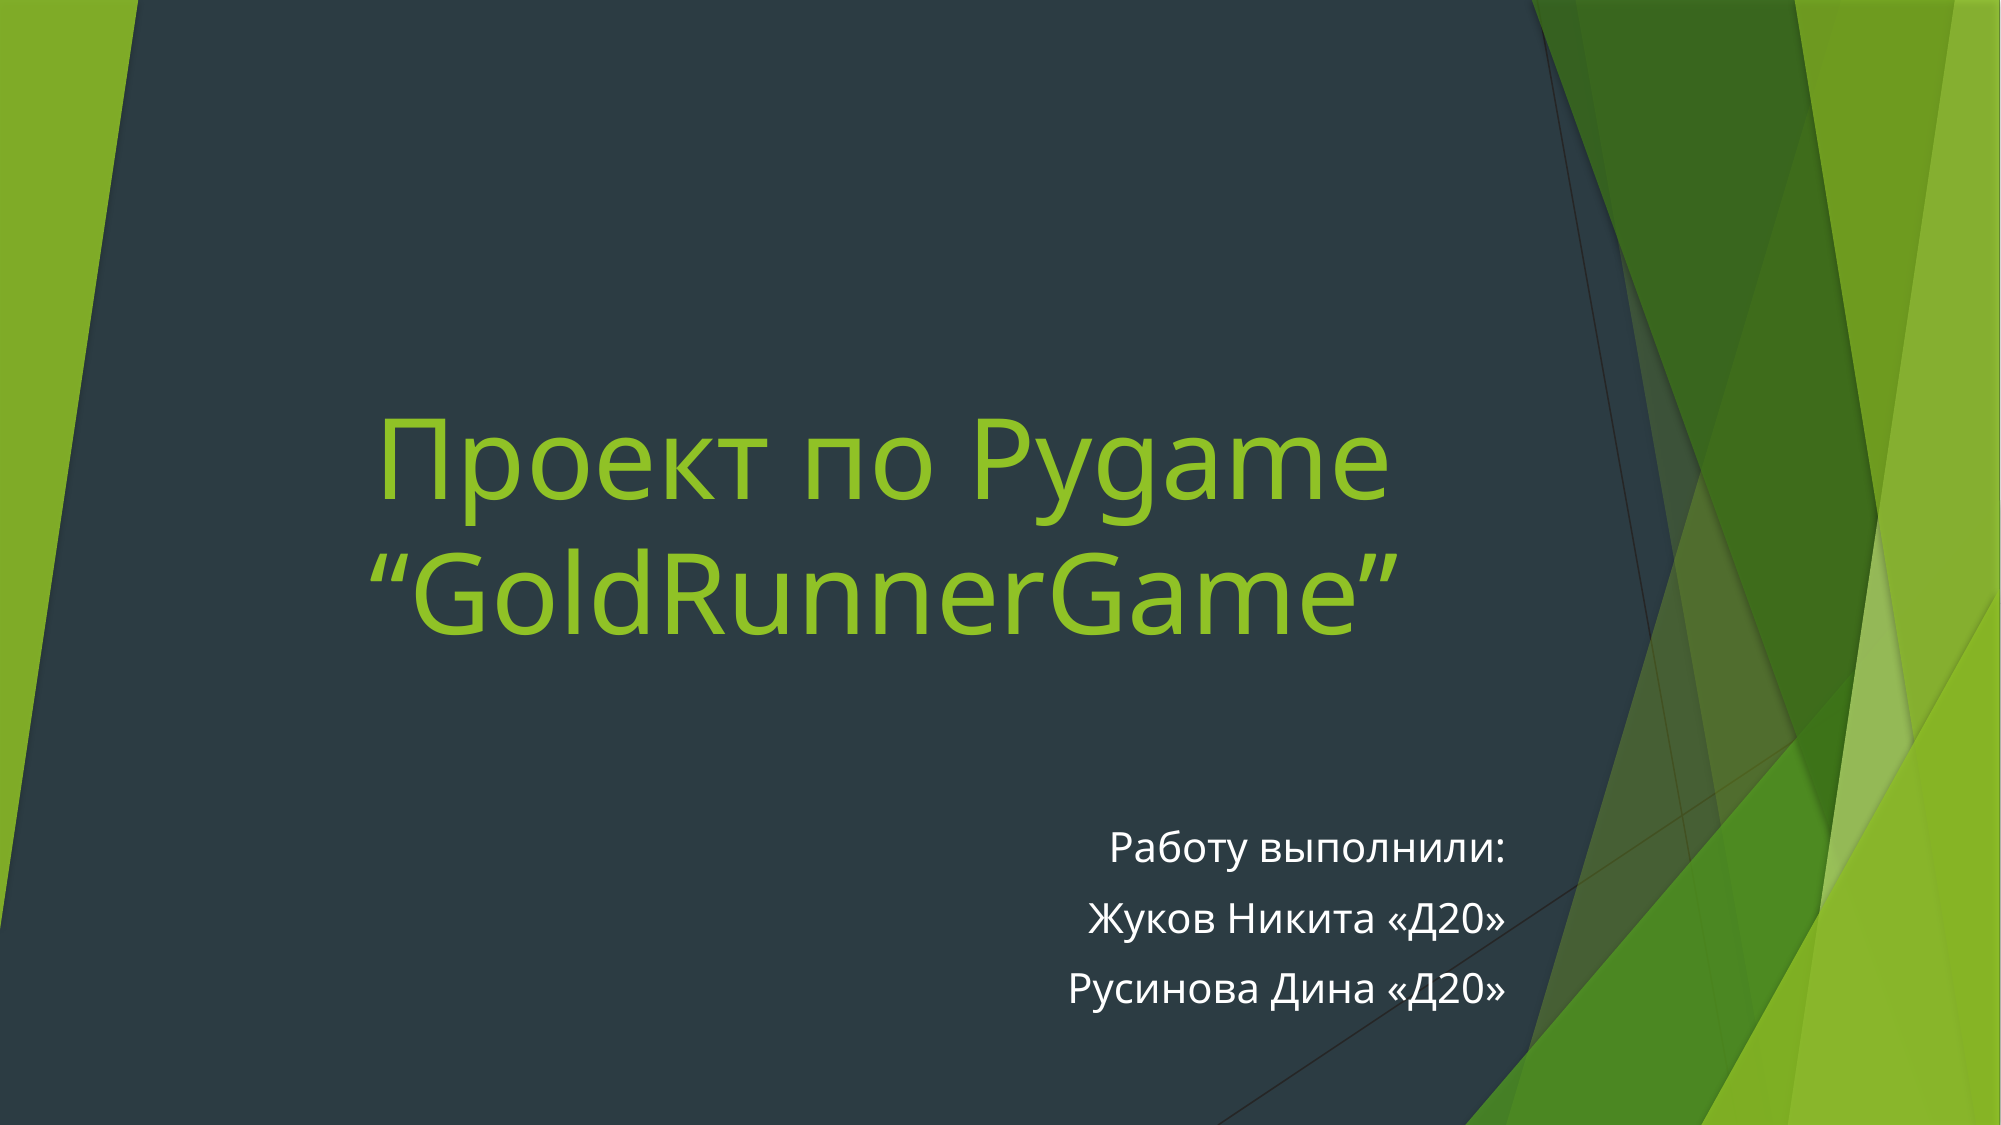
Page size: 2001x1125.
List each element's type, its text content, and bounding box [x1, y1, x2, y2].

title Проект по Pygame “GoldRunnerGame” [247, 394, 1522, 665]
subtitle Работу выполнили: Жуков Никита «Д20» Русинова Дина «Д20» [247, 813, 1522, 993]
